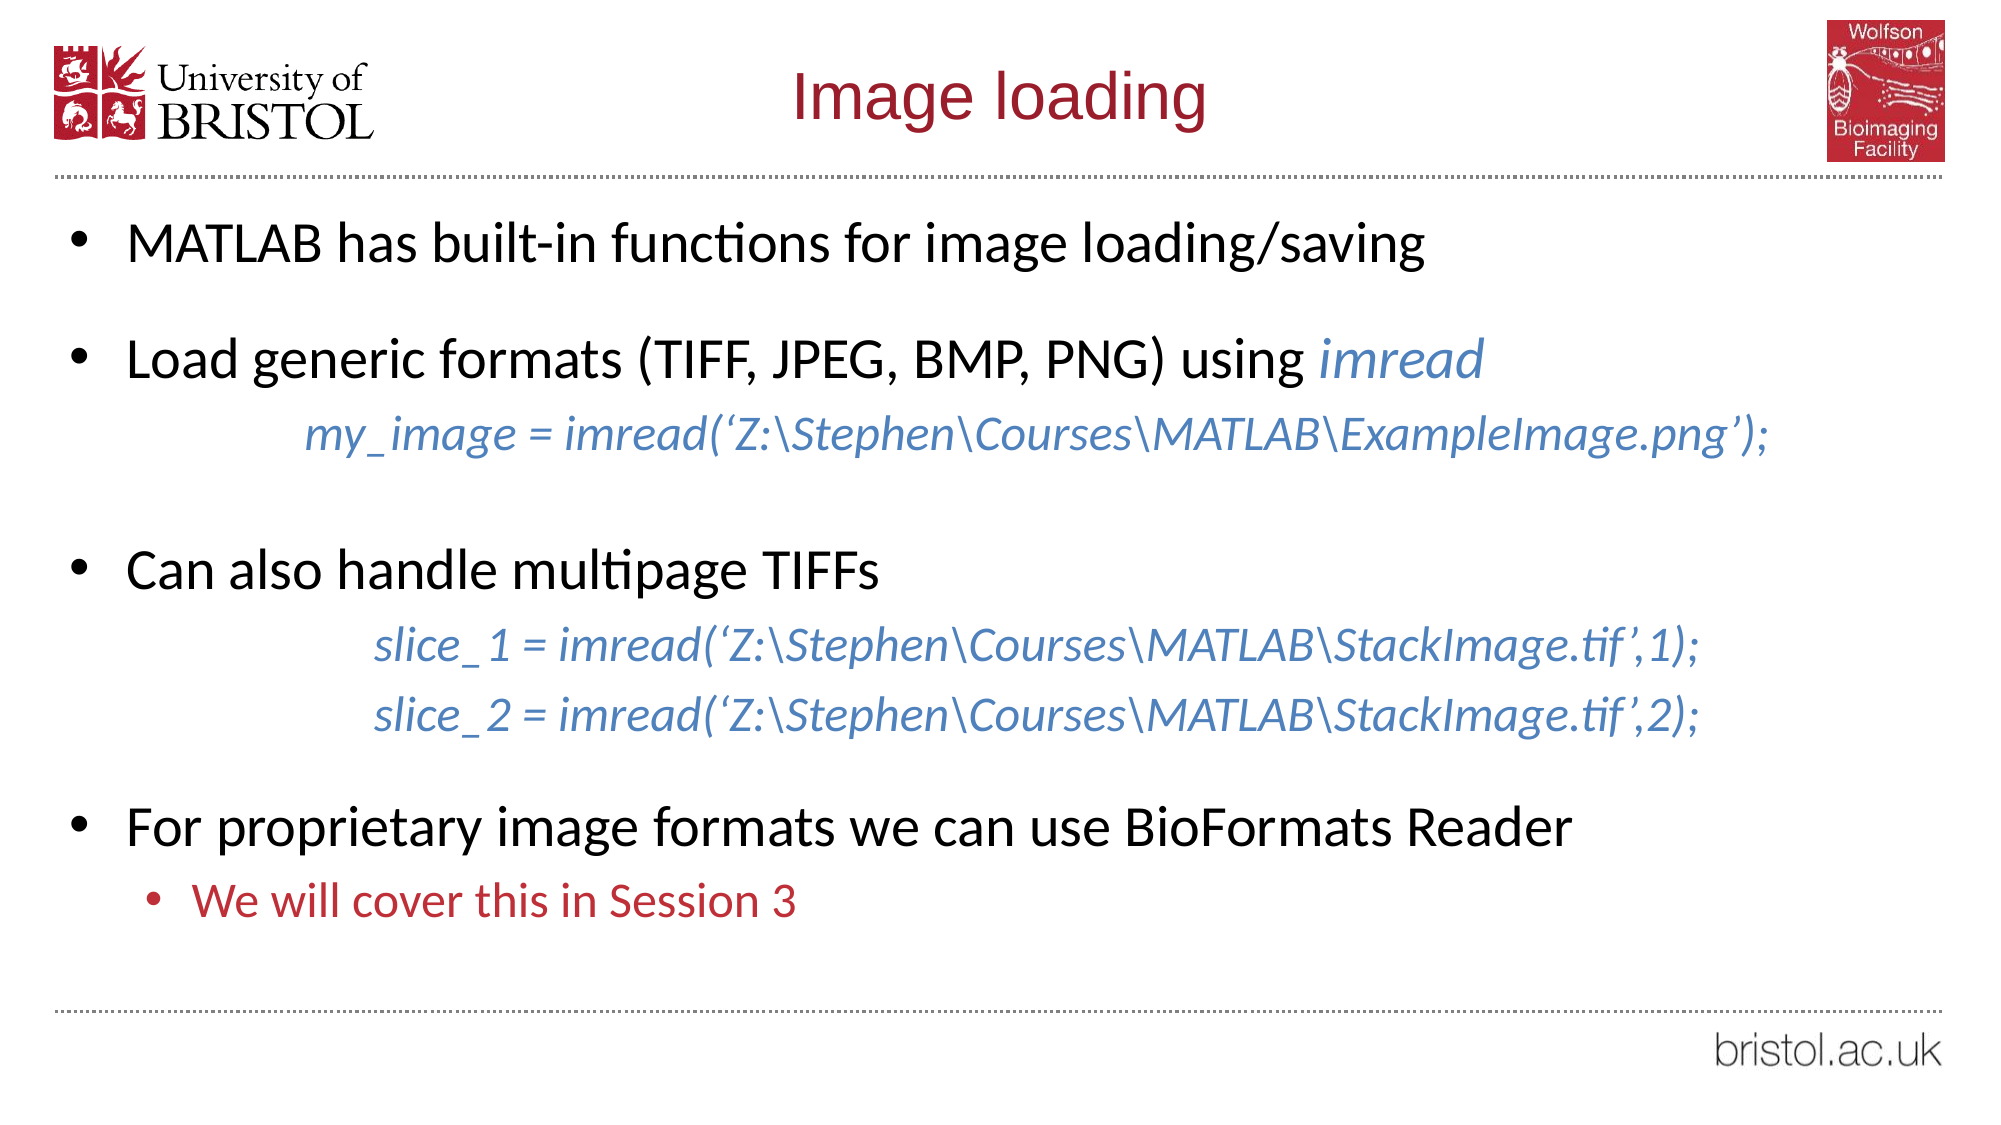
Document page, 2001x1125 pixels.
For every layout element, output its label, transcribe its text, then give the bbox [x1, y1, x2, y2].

list MATLAB has built-in functions for image loading/saving Load generic formats (TIFF, JPEG, BMP, PNG) using imread my_image = imread(‘Z:\Stephen\Courses\MATLAB\ExampleImage.png’); Can also handle multipage TIFFs slice_1 = imread(‘Z:\Stephen\Courses\MATLAB\StackImage.tif’,1); slice_2 = imread(‘Z:\Stephen\Courses\MATLAB\StackImage.tif’,2); For proprietary image formats we can use BioFormats Reader We will cover this in Session 3 [55, 196, 1945, 1005]
title Image loading [396, 41, 1604, 140]
picture [1700, 1023, 1945, 1080]
picture [1827, 20, 1945, 162]
picture [54, 46, 374, 140]
